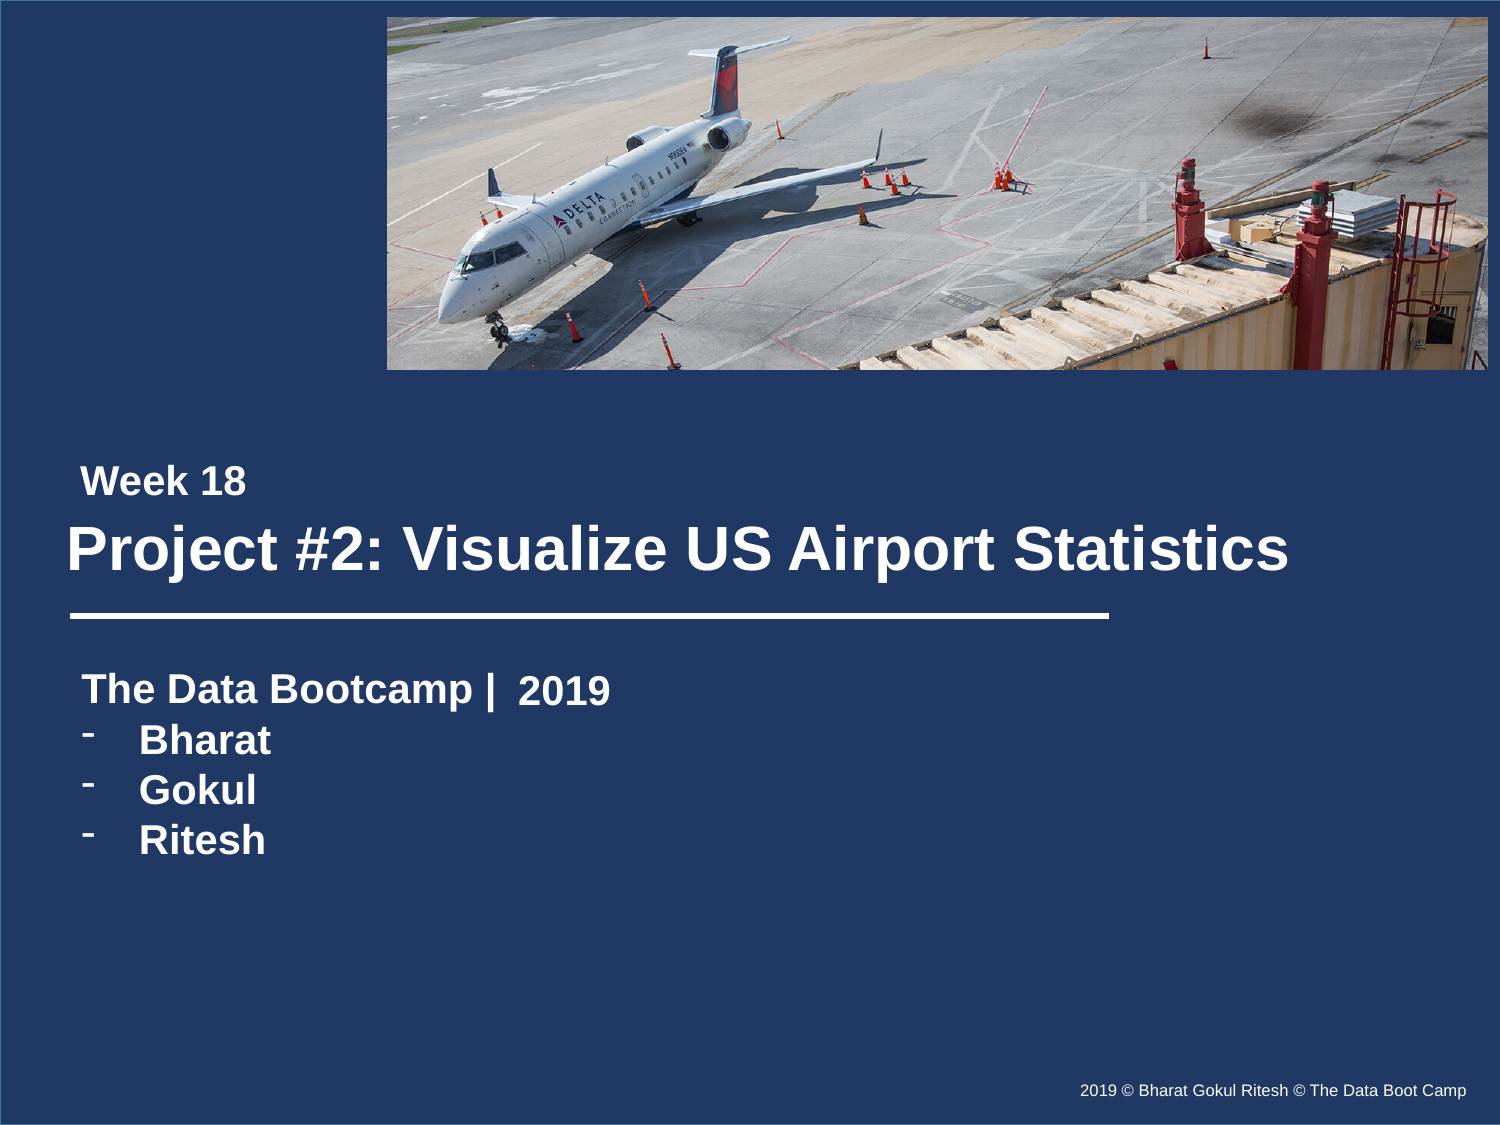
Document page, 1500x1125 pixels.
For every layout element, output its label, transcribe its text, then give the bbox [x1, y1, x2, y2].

picture [387, 17, 1488, 370]
list Week 18 [65, 451, 663, 500]
text_box The Data Bootcamp | Bharat Gokul Ritesh [69, 649, 508, 875]
title Project #2: Visualize US Airport Statistics [51, 478, 1402, 622]
text_box 2019 [503, 661, 950, 725]
